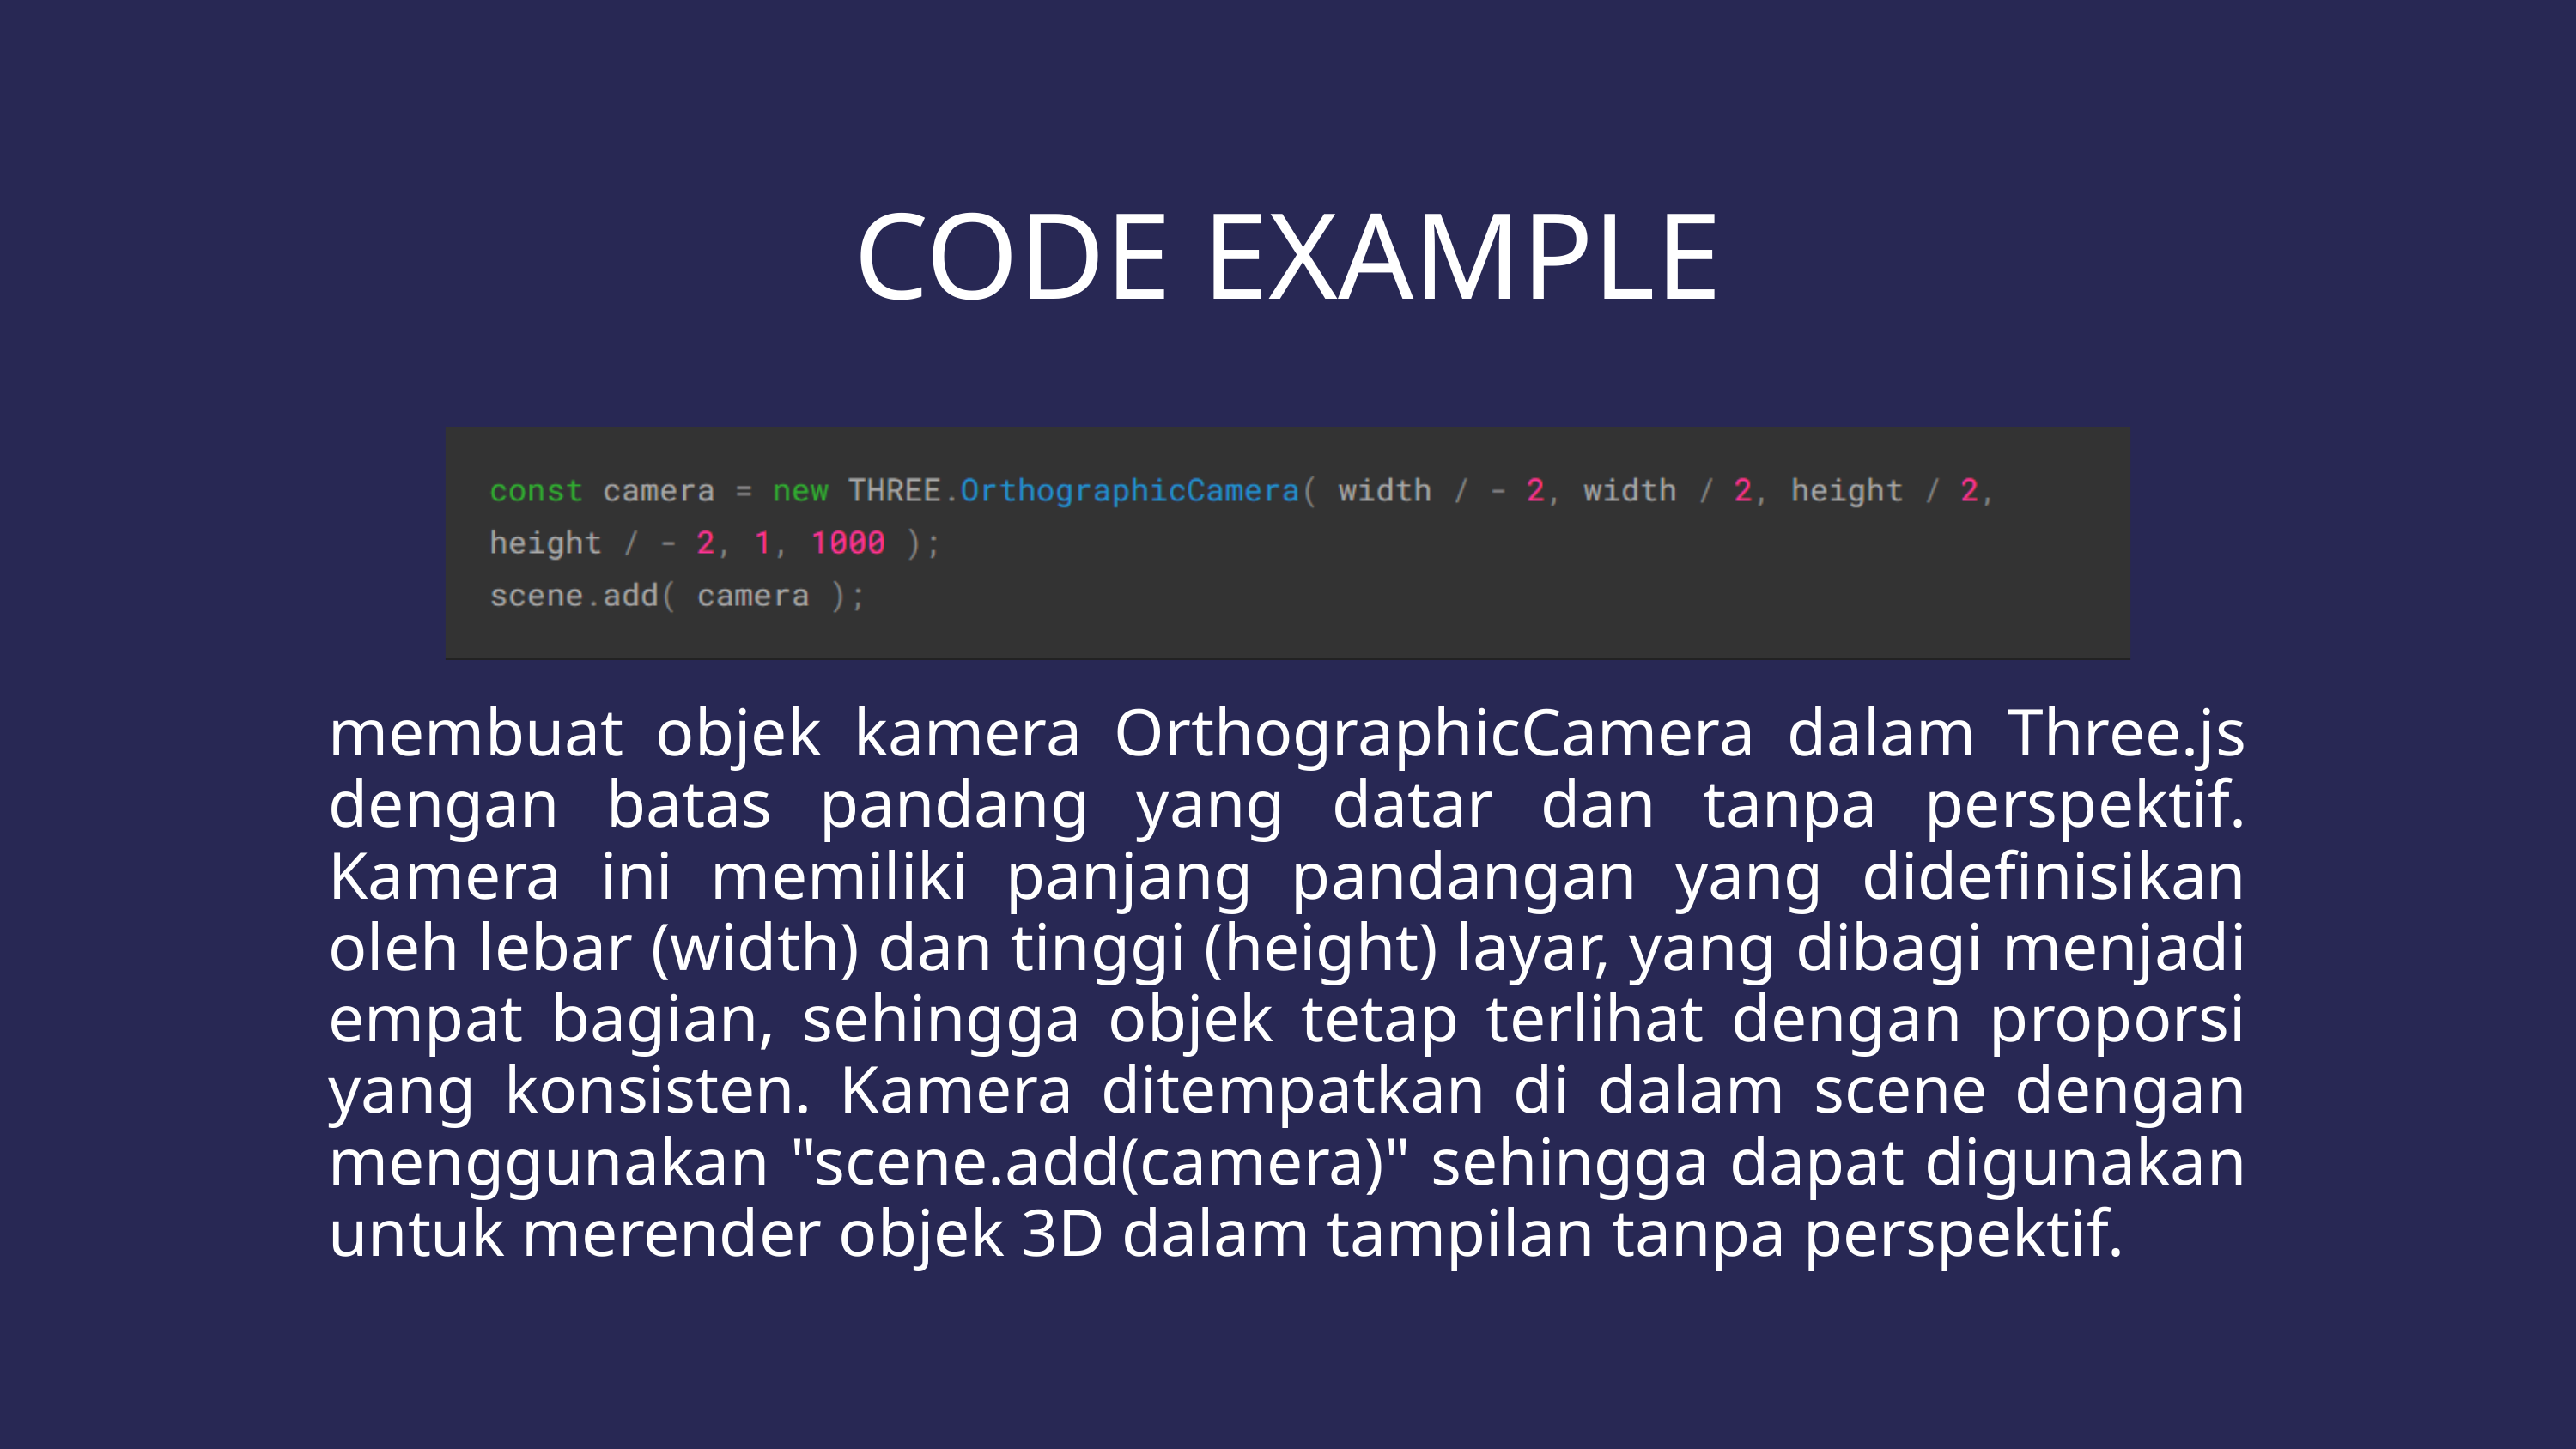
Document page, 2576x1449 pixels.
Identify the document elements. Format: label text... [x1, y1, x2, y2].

text_box [445, 427, 2131, 660]
text_box CODE EXAMPLE [574, 191, 2002, 323]
text_box membuat objek kamera OrthographicCamera dalam Three.js dengan batas pandang yang datar dan tanpa perspektif. Kamera ini memiliki panjang pandangan yang didefinisikan oleh lebar (width) dan tinggi (height) layar, yang dibagi menjadi empat bagian, sehingga objek tetap terlihat dengan proporsi yang konsisten. Kamera ditempatkan di dalam scene dengan menggunakan "scene.add(camera)" sehingga dapat digunakan untuk merender objek 3D dalam tampilan tanpa perspektif. [328, 697, 2248, 1270]
